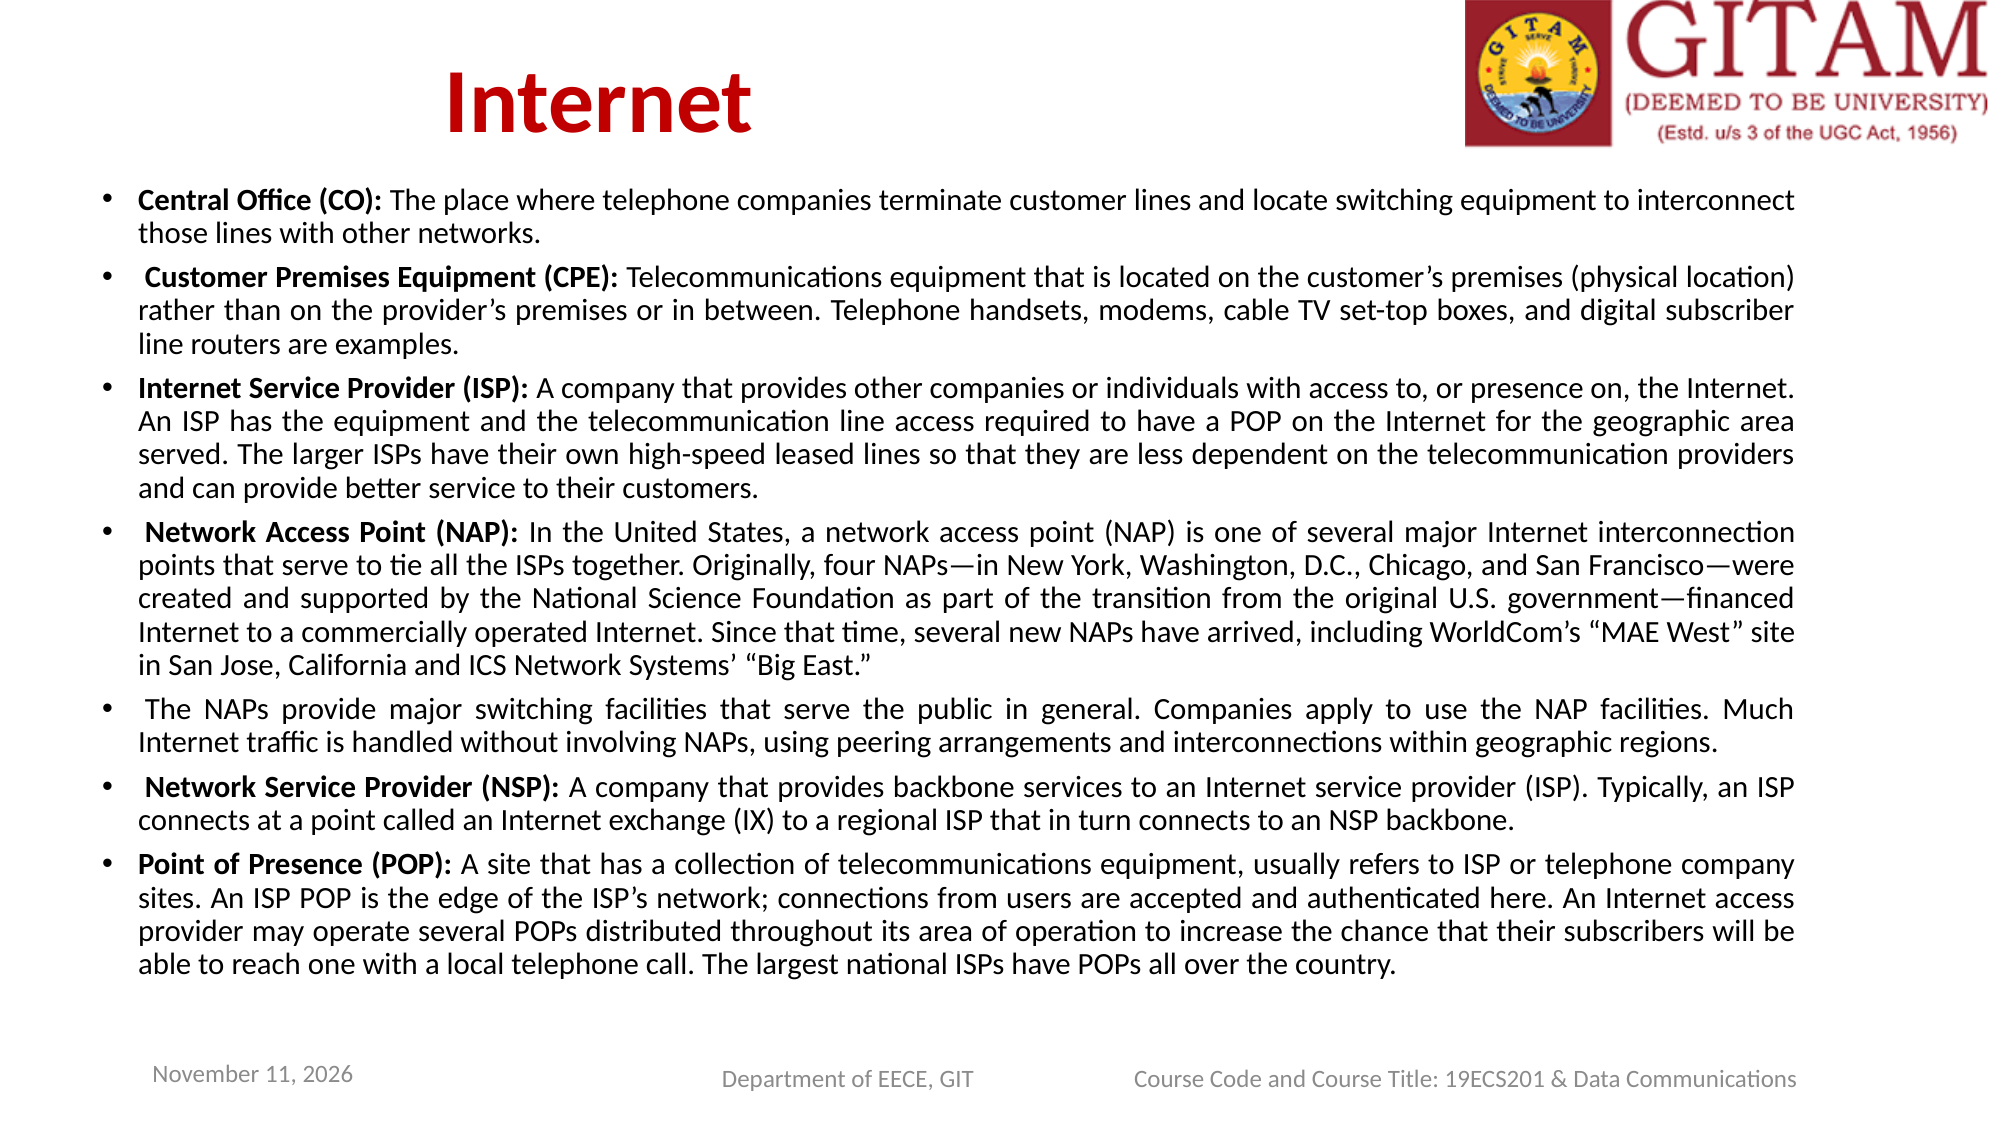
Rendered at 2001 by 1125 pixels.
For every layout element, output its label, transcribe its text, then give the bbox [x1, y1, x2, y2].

footer Department of EECE, GIT Course Code and Course Title: 19ECS201 & Data Communications [691, 1048, 1831, 1106]
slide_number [137, 1042, 588, 1103]
list Central Office (CO): The place where telephone companies terminate customer lines and locate switching equipment to interconnect those lines with other networks. Customer Premises Equipment (CPE): Telecommunications equipment that is located on the customer’s premises (physical location) rather than on the provider’s premises or in between. Telephone handsets, modems, cable TV set-top boxes, and digital subscriber line routers are examples. Internet Service Provider (ISP): A company that provides other companies or individuals with access to, or presence on, the Internet. An ISP has the equipment and the telecommunication line access required to have a POP on the Internet for the geographic area served. The larger ISPs have their own high-speed leased lines so that they are less dependent on the telecommunication providers and can provide better service to their customers. Network Access Point (NAP): In the United States, a network access point (NAP) is one of several major Internet interconnection points that serve to tie all the ISPs together. Originally, four NAPs—in New York, Washington, D.C., Chicago, and San Francisco—were created and supported by the National Science Foundation as part of the transition from the original U.S. government—financed Internet to a commercially operated Internet. Since that time, several new NAPs have arrived, including WorldCom’s “MAE West” site in San Jose, California and ICS Network Systems’ “Big East.” The NAPs provide major switching facilities that serve the public in general. Companies apply to use the NAP facilities. Much Internet traffic is handled without involving NAPs, using peering arrangements and interconnections within geographic regions. Network Service Provider (NSP): A company that provides backbone services to an Internet service provider (ISP). Typically, an ISP connects at a point called an Internet exchange (IX) to a regional ISP that in turn connects to an NSP backbone. Point of Presence (POP): A site that has a collection of telecommunications equipment, usually refers to ISP or telephone company sites. An ISP POP is the edge of the ISP’s network; connections from users are accepted and authenticated here. An Internet access provider may operate several POPs distributed throughout its area of operation to increase the chance that their subscribers will be able to reach one with a local telephone call. The largest national ISPs have POPs all over the country. [86, 176, 1812, 1003]
title Internet [429, 30, 1072, 176]
picture [1465, 0, 2000, 150]
